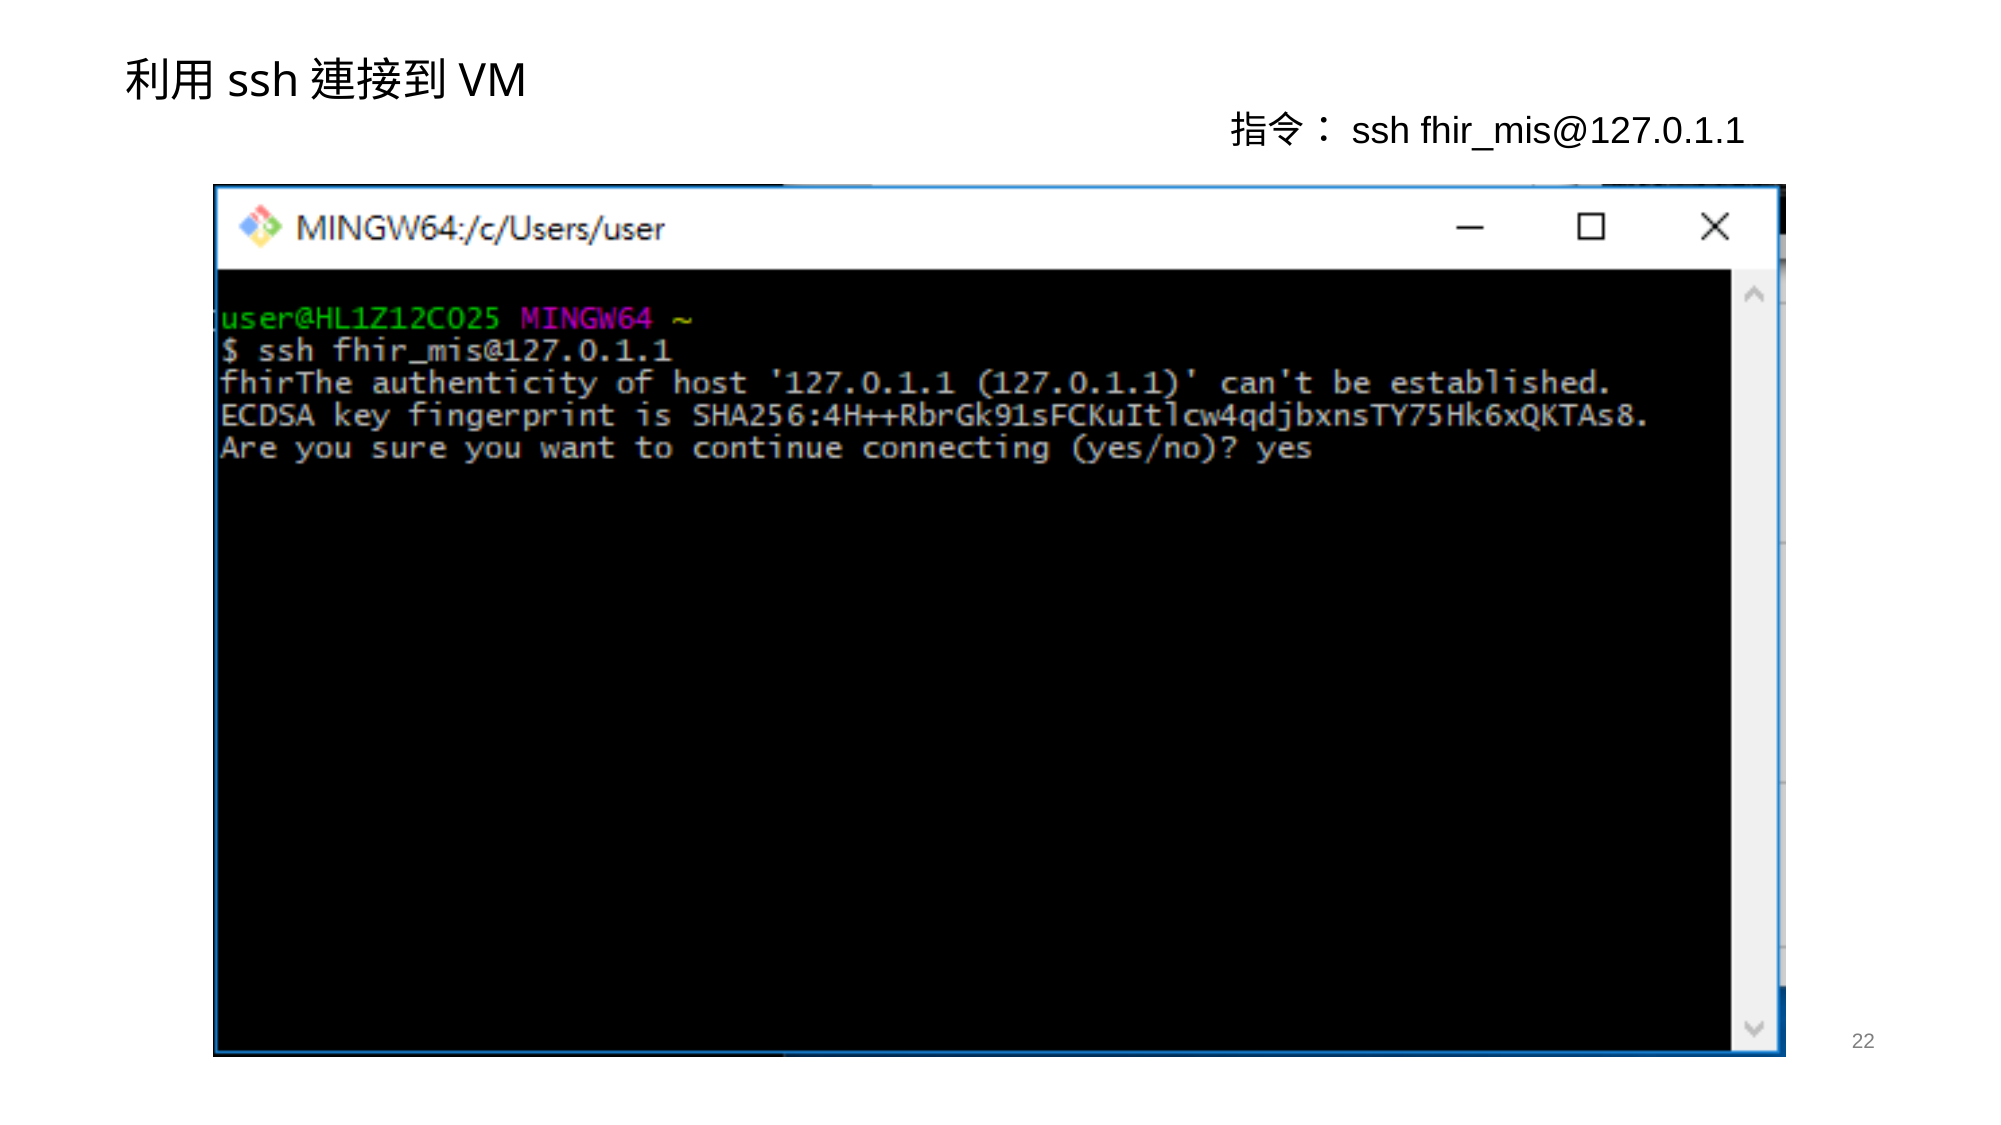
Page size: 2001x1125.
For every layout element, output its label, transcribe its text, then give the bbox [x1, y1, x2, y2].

picture [213, 184, 1786, 1057]
title 利用ssh連接到VM [109, 0, 1890, 169]
slide_number 22 [1786, 1022, 1890, 1057]
text_box 指令：ssh fhir_mis@127.0.1.1 [1215, 98, 1786, 158]
